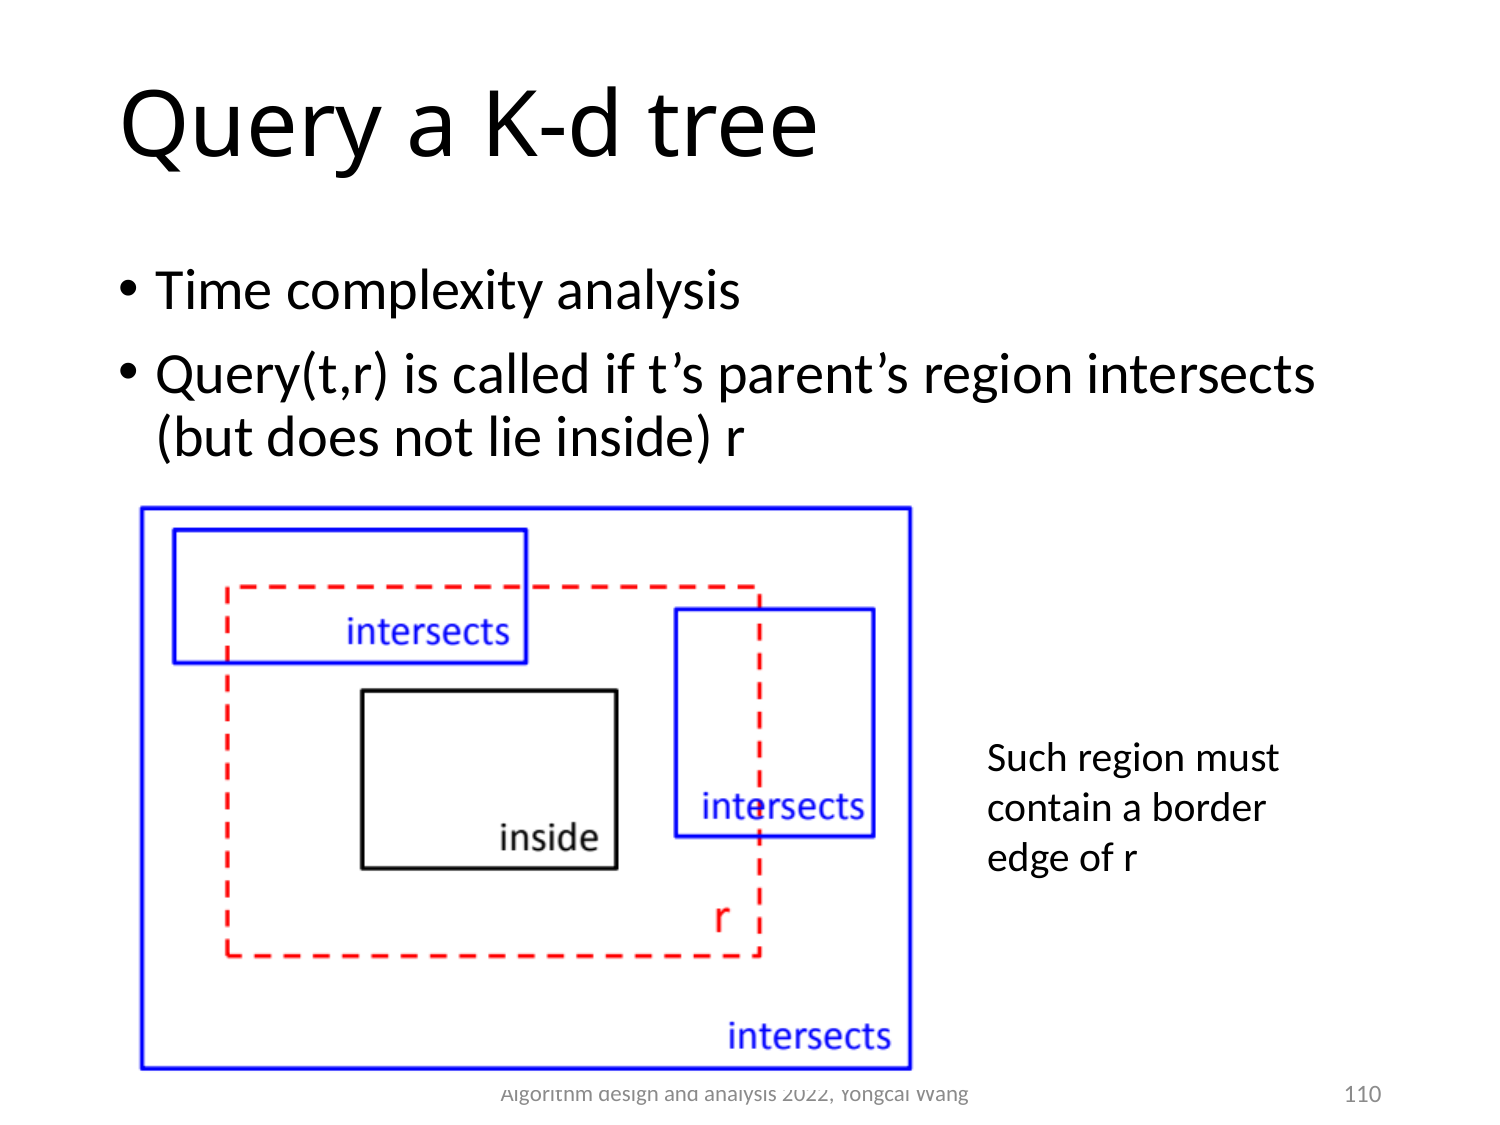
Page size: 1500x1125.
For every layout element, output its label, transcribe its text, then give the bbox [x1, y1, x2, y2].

list Time complexity analysis Query(t,r) is called if t’s parent’s region intersects (but does not lie inside) r [103, 251, 1397, 1014]
title Query a K-d tree [103, 59, 1397, 193]
text_box Such region must contain a border edge of r [972, 722, 1370, 887]
footer Algorithm design and analysis 2022, Yongcai Wang [452, 1062, 1018, 1123]
picture [103, 487, 945, 1090]
slide_number 110 [1059, 1062, 1397, 1123]
